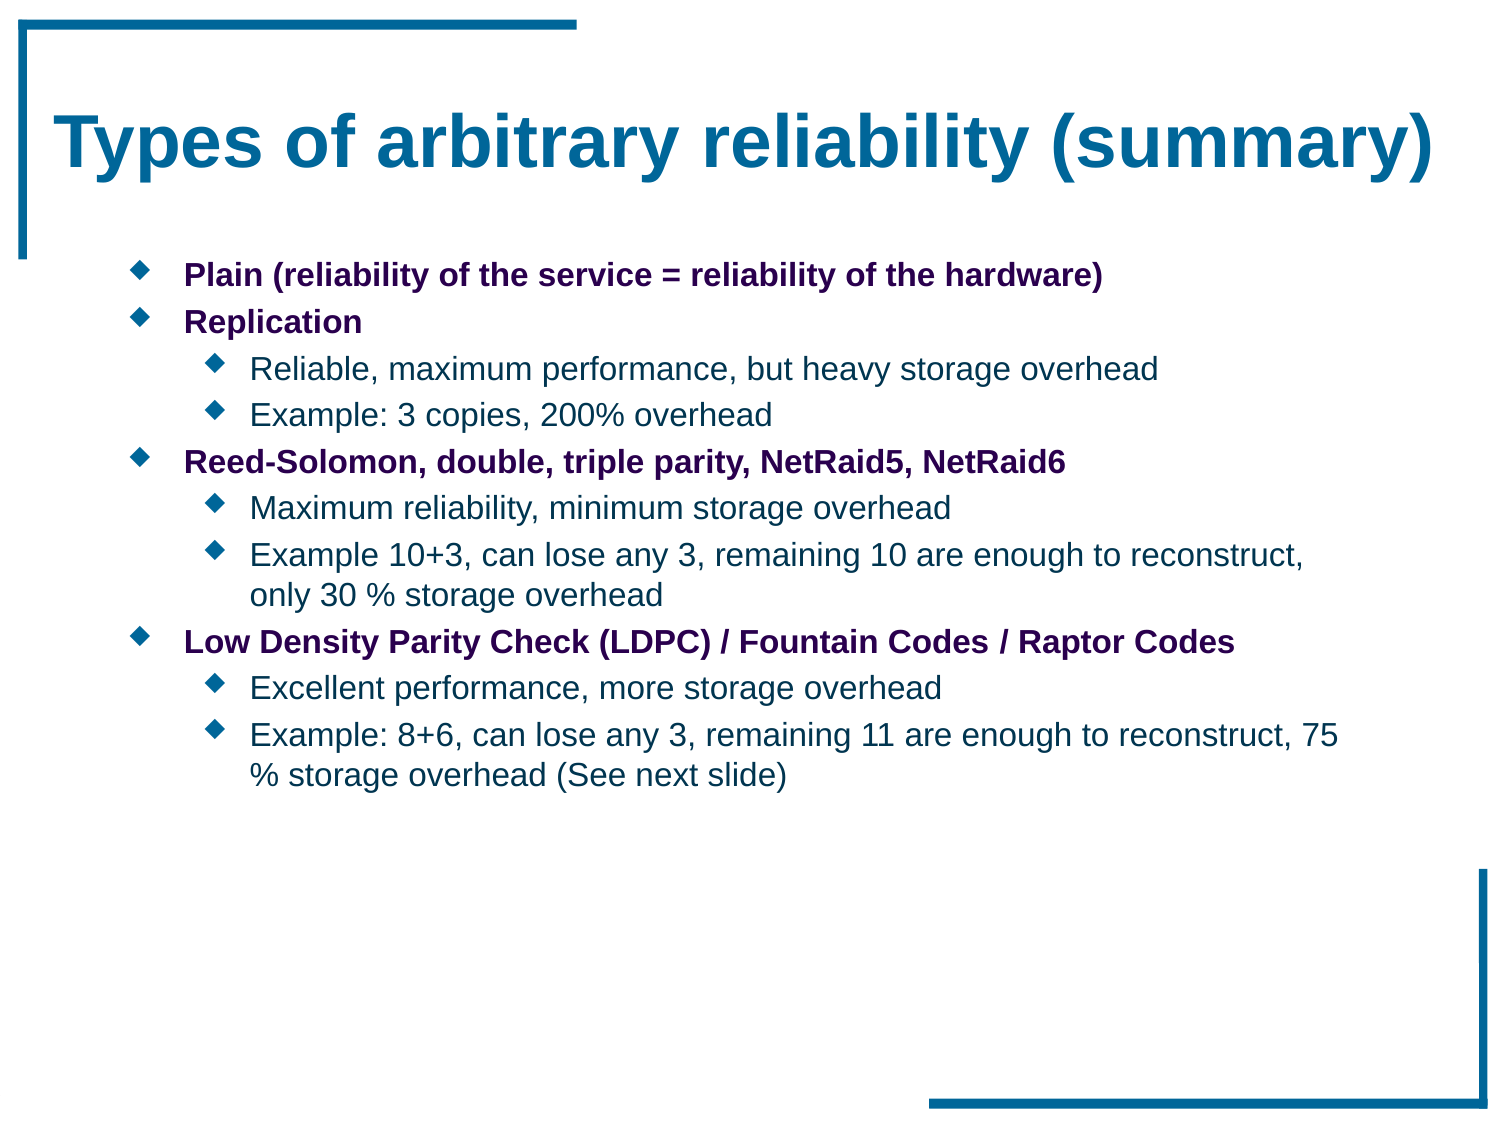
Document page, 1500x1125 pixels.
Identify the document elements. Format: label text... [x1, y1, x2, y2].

list Plain (reliability of the service = reliability of the hardware) Replication Reliable, maximum performance, but heavy storage overhead Example: 3 copies, 200% overhead Reed-Solomon, double, triple parity, NetRaid5, NetRaid6 Maximum reliability, minimum storage overhead Example 10+3, can lose any 3, remaining 10 are enough to reconstruct, only 30 % storage overhead Low Density Parity Check (LDPC) / Fountain Codes / Raptor Codes Excellent performance, more storage overhead Example: 8+6, can lose any 3, remaining 11 are enough to reconstruct, 75 % storage overhead (See next slide) [112, 245, 1388, 975]
title Types of arbitrary reliability (summary) [37, 32, 1500, 243]
